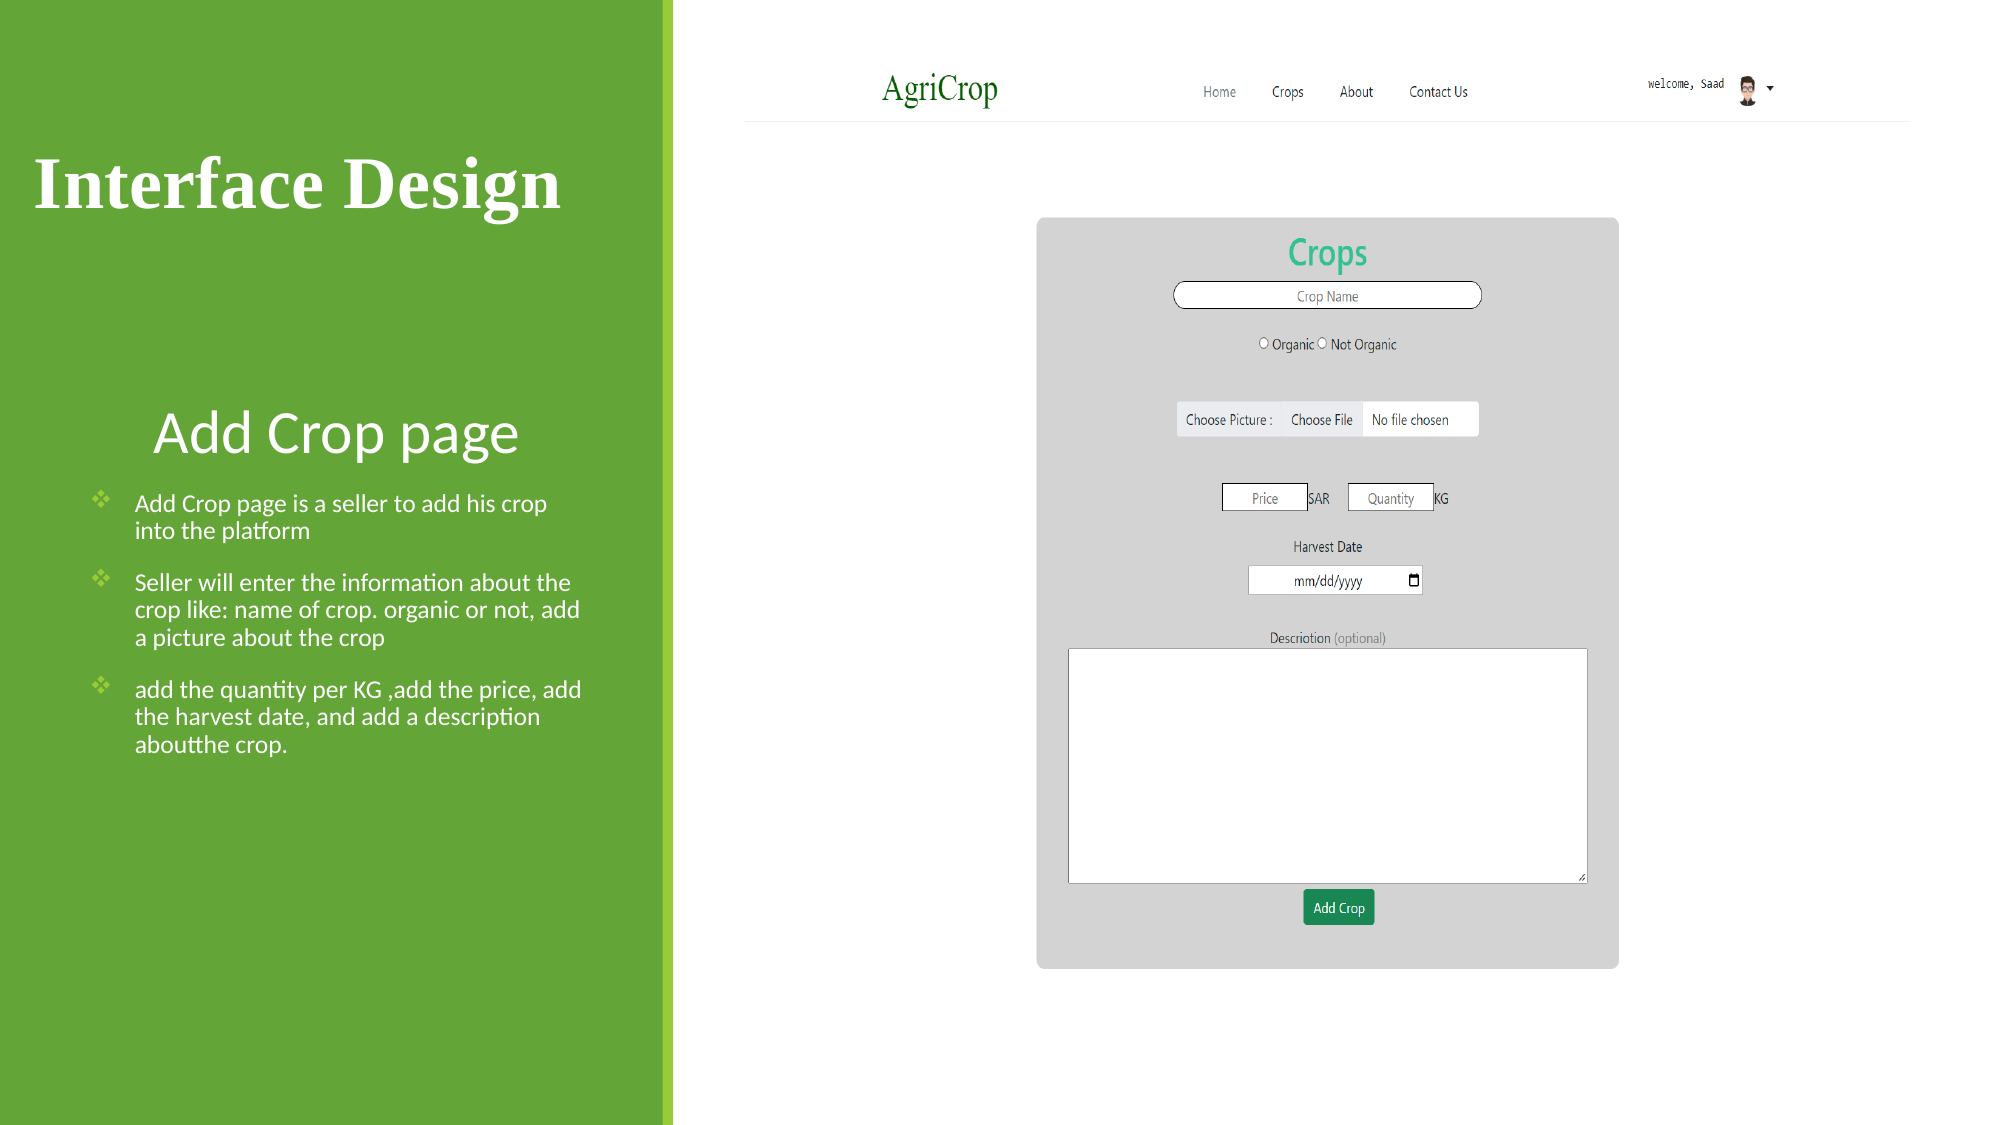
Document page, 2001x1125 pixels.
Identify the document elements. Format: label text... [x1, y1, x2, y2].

title Interface Design [18, 90, 656, 232]
picture [745, 60, 1911, 1065]
list Add Crop page Add Crop page is a seller to add his crop into the platform Seller will enter the information about the crop like: name of crop. organic or not, add a picture about the crop add the quantity per KG ,add the price, add the harvest date, and add a description aboutthe crop. [74, 392, 600, 769]
